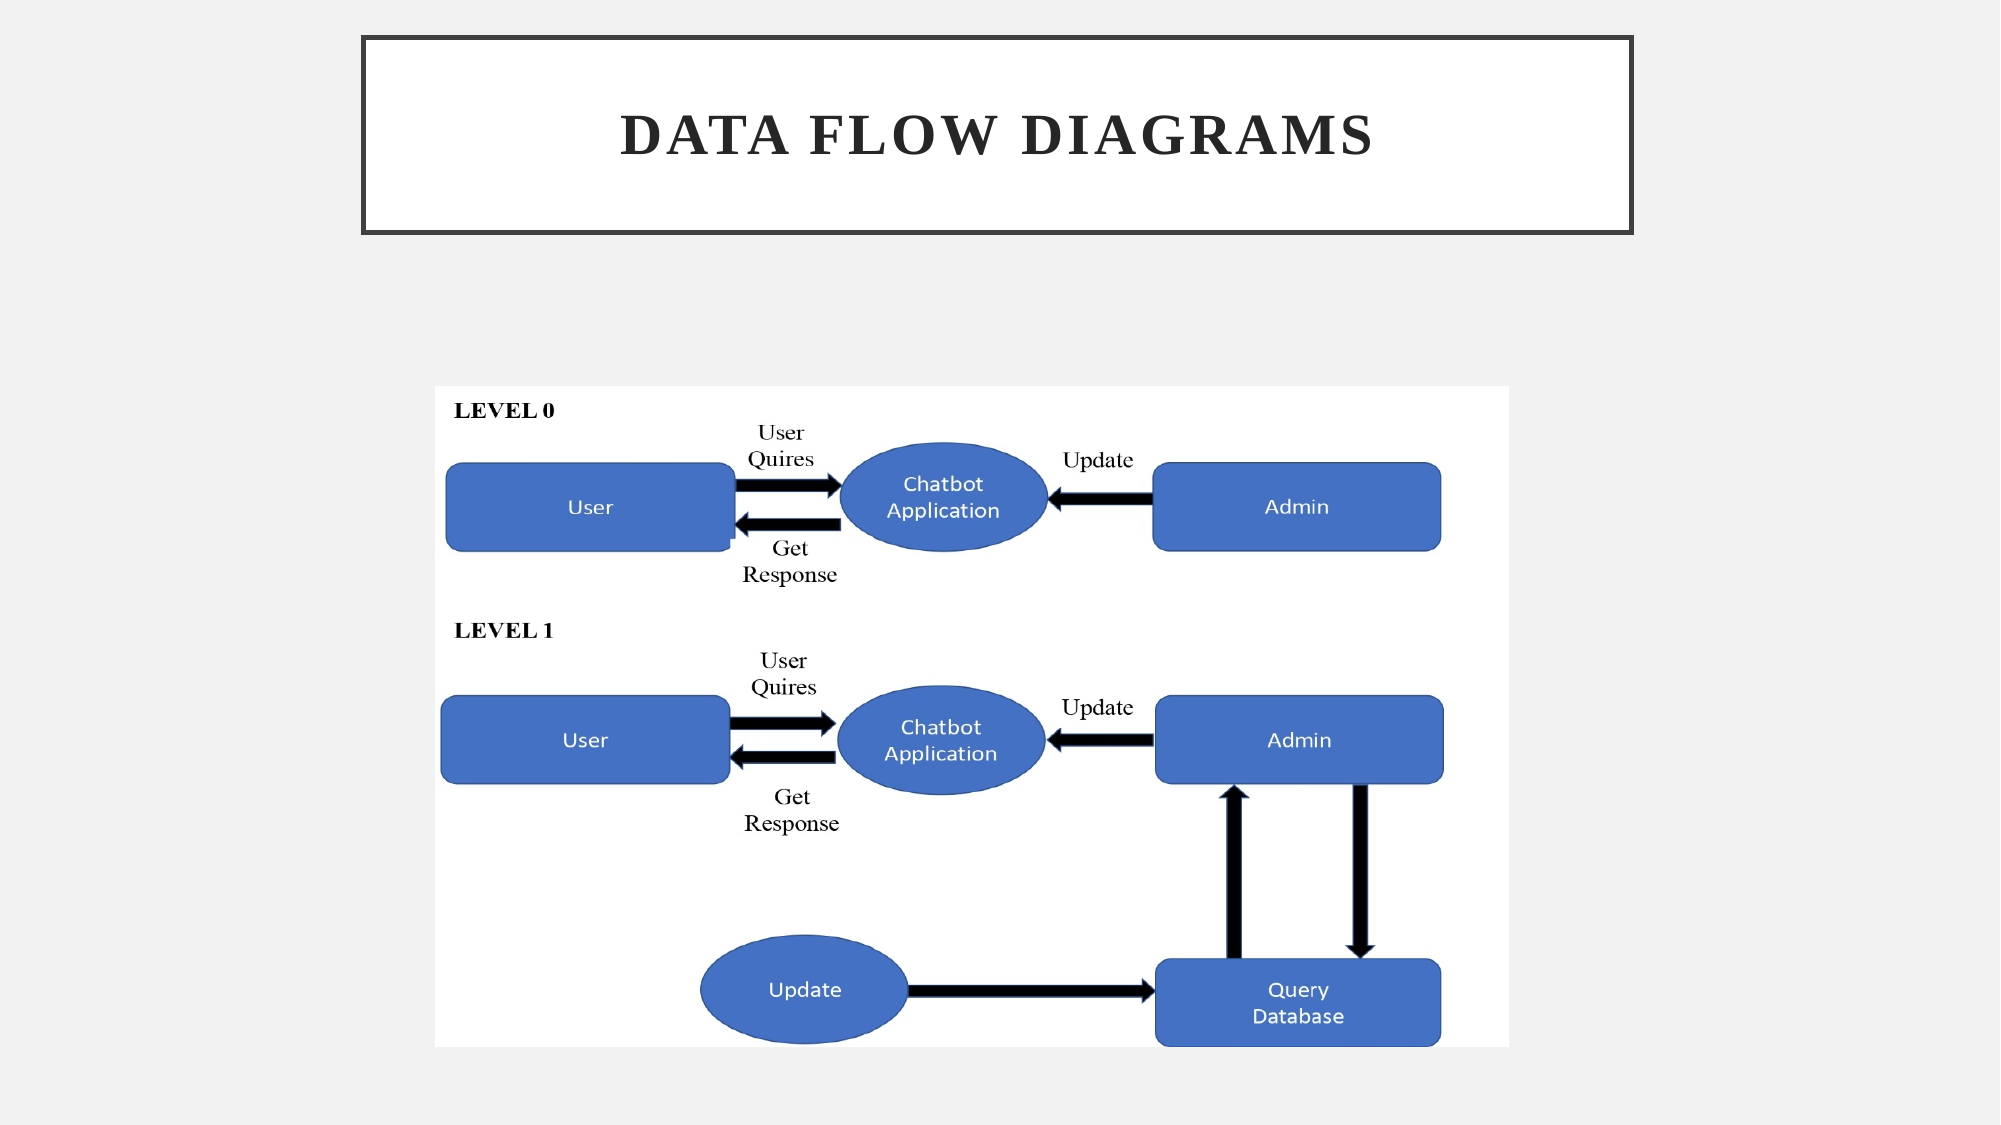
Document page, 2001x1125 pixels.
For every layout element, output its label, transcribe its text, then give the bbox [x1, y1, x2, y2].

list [434, 386, 1510, 1047]
title DATA FLOW DIAGRAMS [361, 35, 1634, 235]
